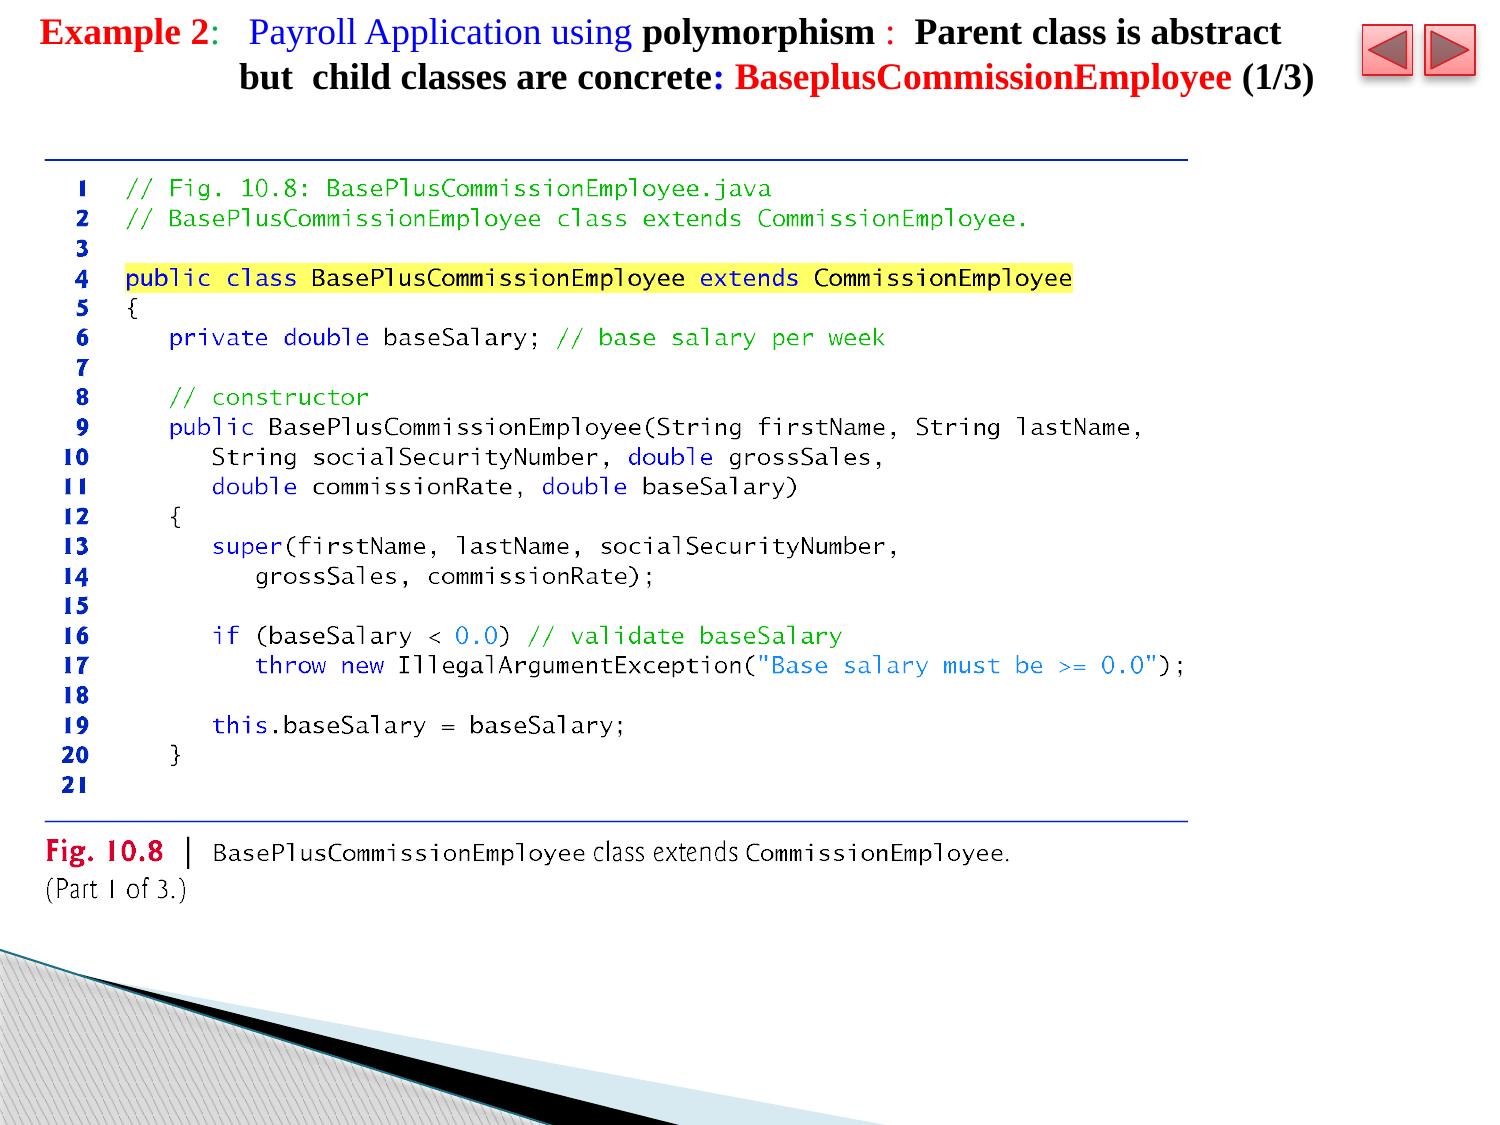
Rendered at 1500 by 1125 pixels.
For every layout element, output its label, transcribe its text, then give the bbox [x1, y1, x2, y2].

picture [0, 106, 1500, 1018]
text_box Example 2: Payroll Application using polymorphism : Parent class is abstract but child classes are concrete: BaseplusCommissionEmployee (1/3) [24, 0, 1363, 105]
